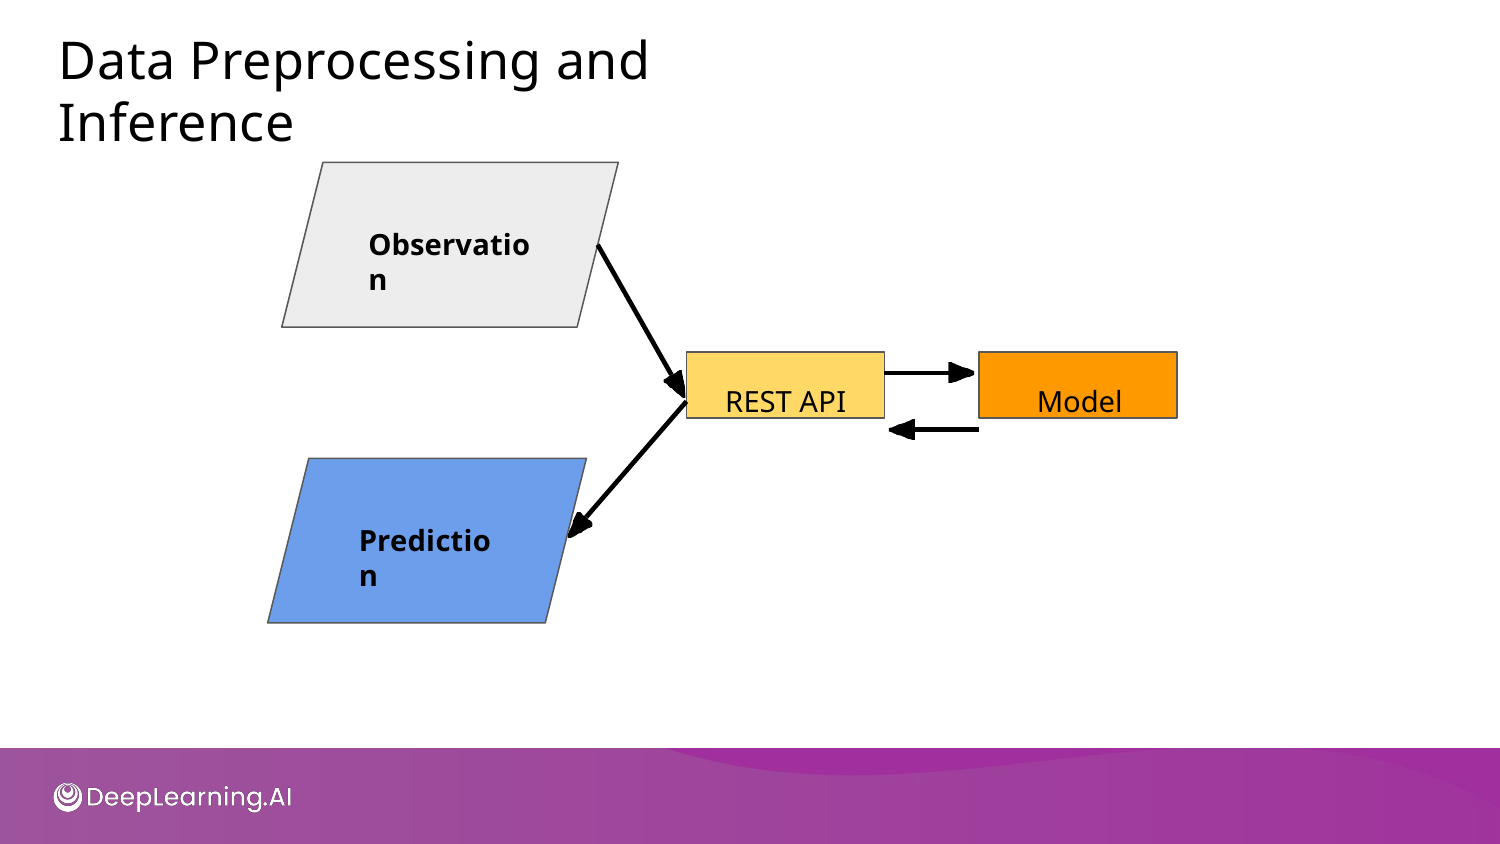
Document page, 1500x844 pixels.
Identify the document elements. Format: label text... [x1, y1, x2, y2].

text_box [280, 161, 620, 329]
picture [0, 748, 1500, 844]
title Data Preprocessing and Inference [56, 24, 837, 169]
text_box REST API [694, 352, 885, 418]
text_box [266, 457, 588, 625]
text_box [884, 362, 975, 384]
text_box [888, 419, 979, 441]
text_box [567, 242, 690, 539]
text_box Model [978, 352, 1177, 418]
